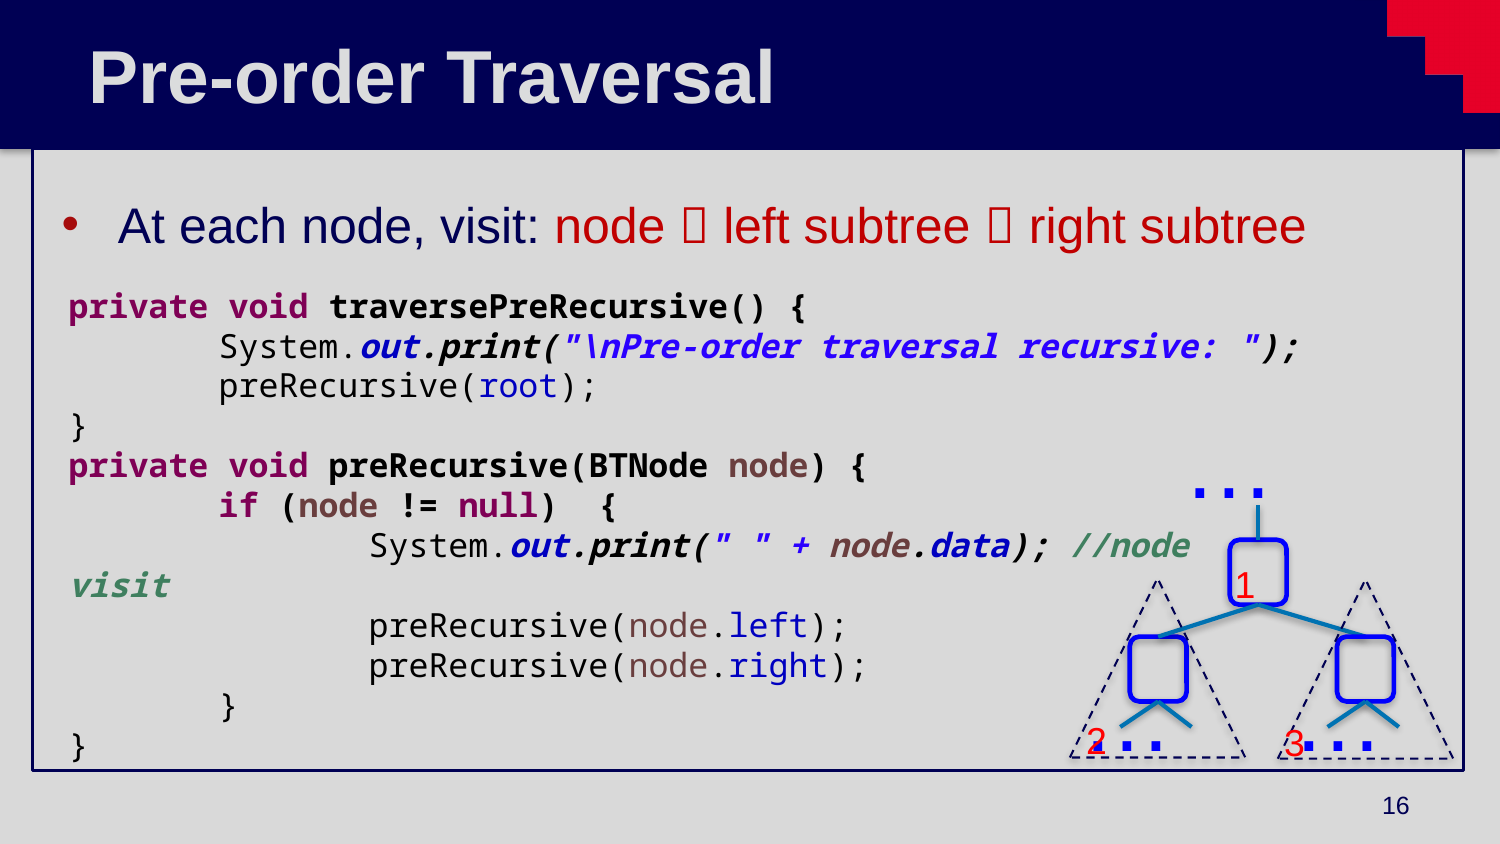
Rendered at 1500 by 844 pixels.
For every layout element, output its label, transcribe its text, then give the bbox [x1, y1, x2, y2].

picture [1387, 0, 1500, 113]
title Pre-order Traversal [0, 0, 1356, 150]
slide_number 16 [1074, 782, 1425, 827]
text_box private void traversePreRecursive() { System.out.print("\nPre-order traversal recursive: "); preRecursive(root); } private void preRecursive(BTNode node) { if (node != null) { System.out.print(" " + node.data); //node visit preRecursive(node.left); preRecursive(node.right); } } [53, 277, 1317, 772]
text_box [1069, 398, 1454, 771]
list At each node, visit: node  left subtree  right subtree [31, 146, 1465, 772]
